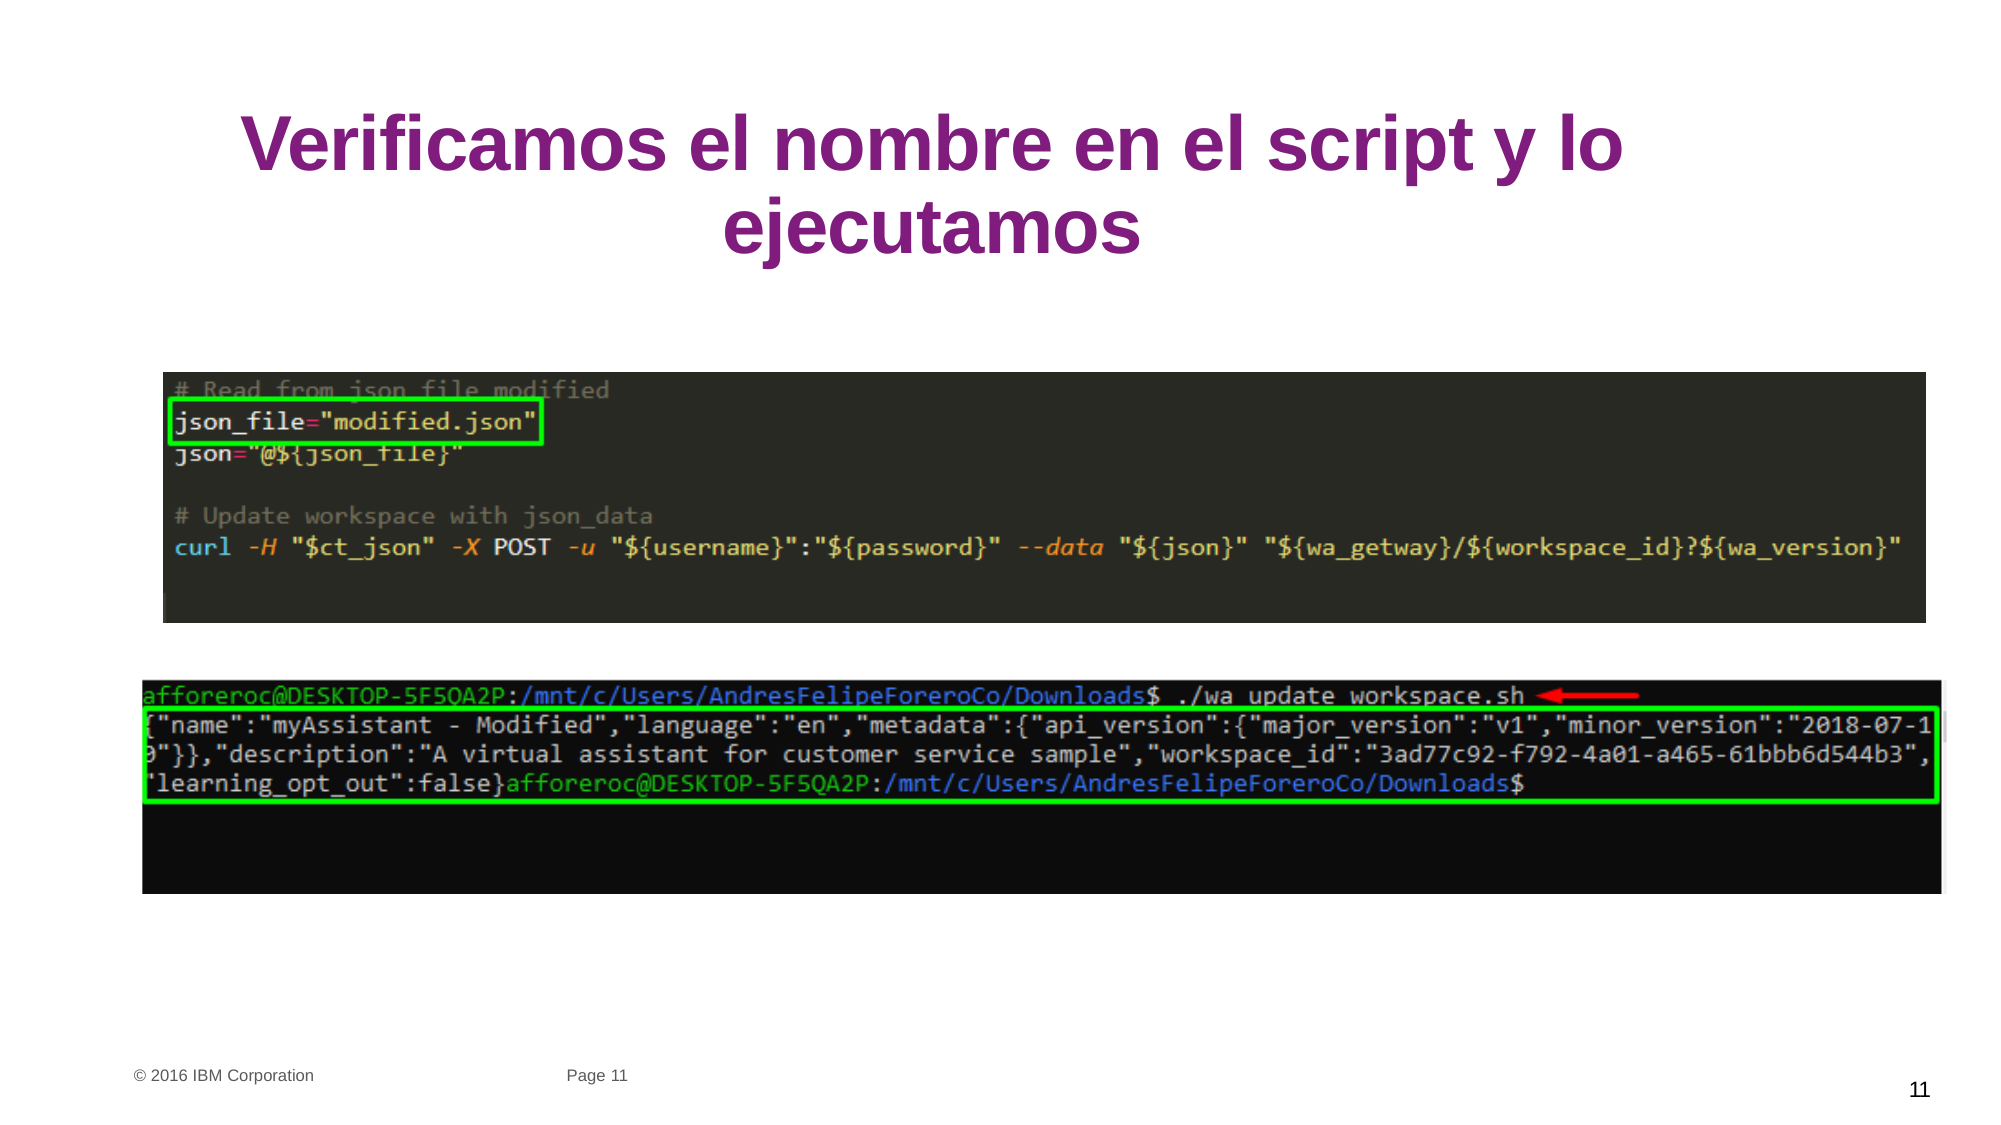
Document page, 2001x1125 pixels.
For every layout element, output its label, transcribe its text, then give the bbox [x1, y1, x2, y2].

title Verificamos el nombre en el script y lo ejecutamos [182, 102, 1818, 271]
picture [142, 678, 1947, 894]
picture [163, 371, 1926, 624]
